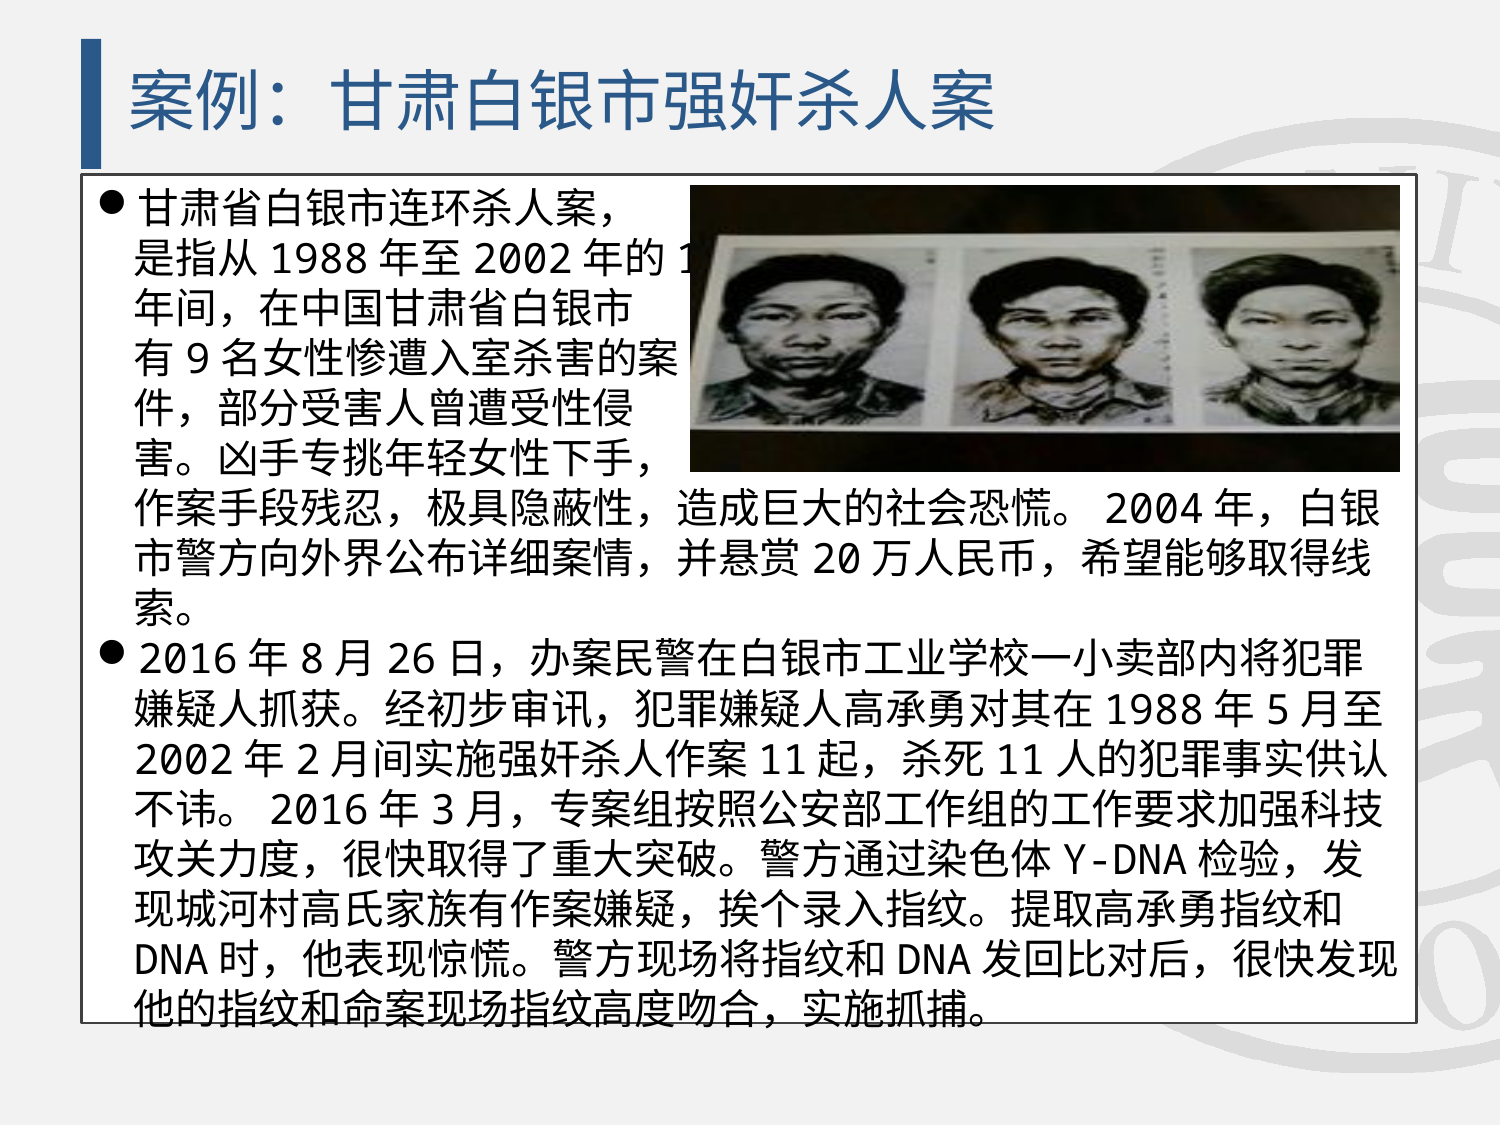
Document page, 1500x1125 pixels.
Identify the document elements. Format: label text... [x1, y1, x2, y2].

list 甘肃省白银市连环杀人案， 是指从1988年至2002年的14 年间，在中国甘肃省白银市 有9名女性惨遭入室杀害的案 件，部分受害人曾遭受性侵 害。凶手专挑年轻女性下手， 作案手段残忍，极具隐蔽性，造成巨大的社会恐慌。2004年，白银市警方向外界公布详细案情，并悬赏20万人民币，希望能够取得线索。 2016年8月26日，办案民警在白银市工业学校一小卖部内将犯罪嫌疑人抓获。经初步审讯，犯罪嫌疑人高承勇对其在1988年5月至2002年2月间实施强奸杀人作案11起，杀死11人的犯罪事实供认不讳。2016年3月，专案组按照公安部工作组的工作要求加强科技攻关力度，很快取得了重大突破。警方通过染色体Y-DNA检验，发现城河村高氏家族有作案嫌疑，挨个录入指纹。提取高承勇指纹和DNA时，他表现惊慌。警方现场将指纹和DNA发回比对后，很快发现他的指纹和命案现场指纹高度吻合，实施抓捕。 [81, 174, 1417, 1023]
title 案例：甘肃白银市强奸杀人案 [113, 49, 1387, 159]
picture [690, 185, 1400, 472]
